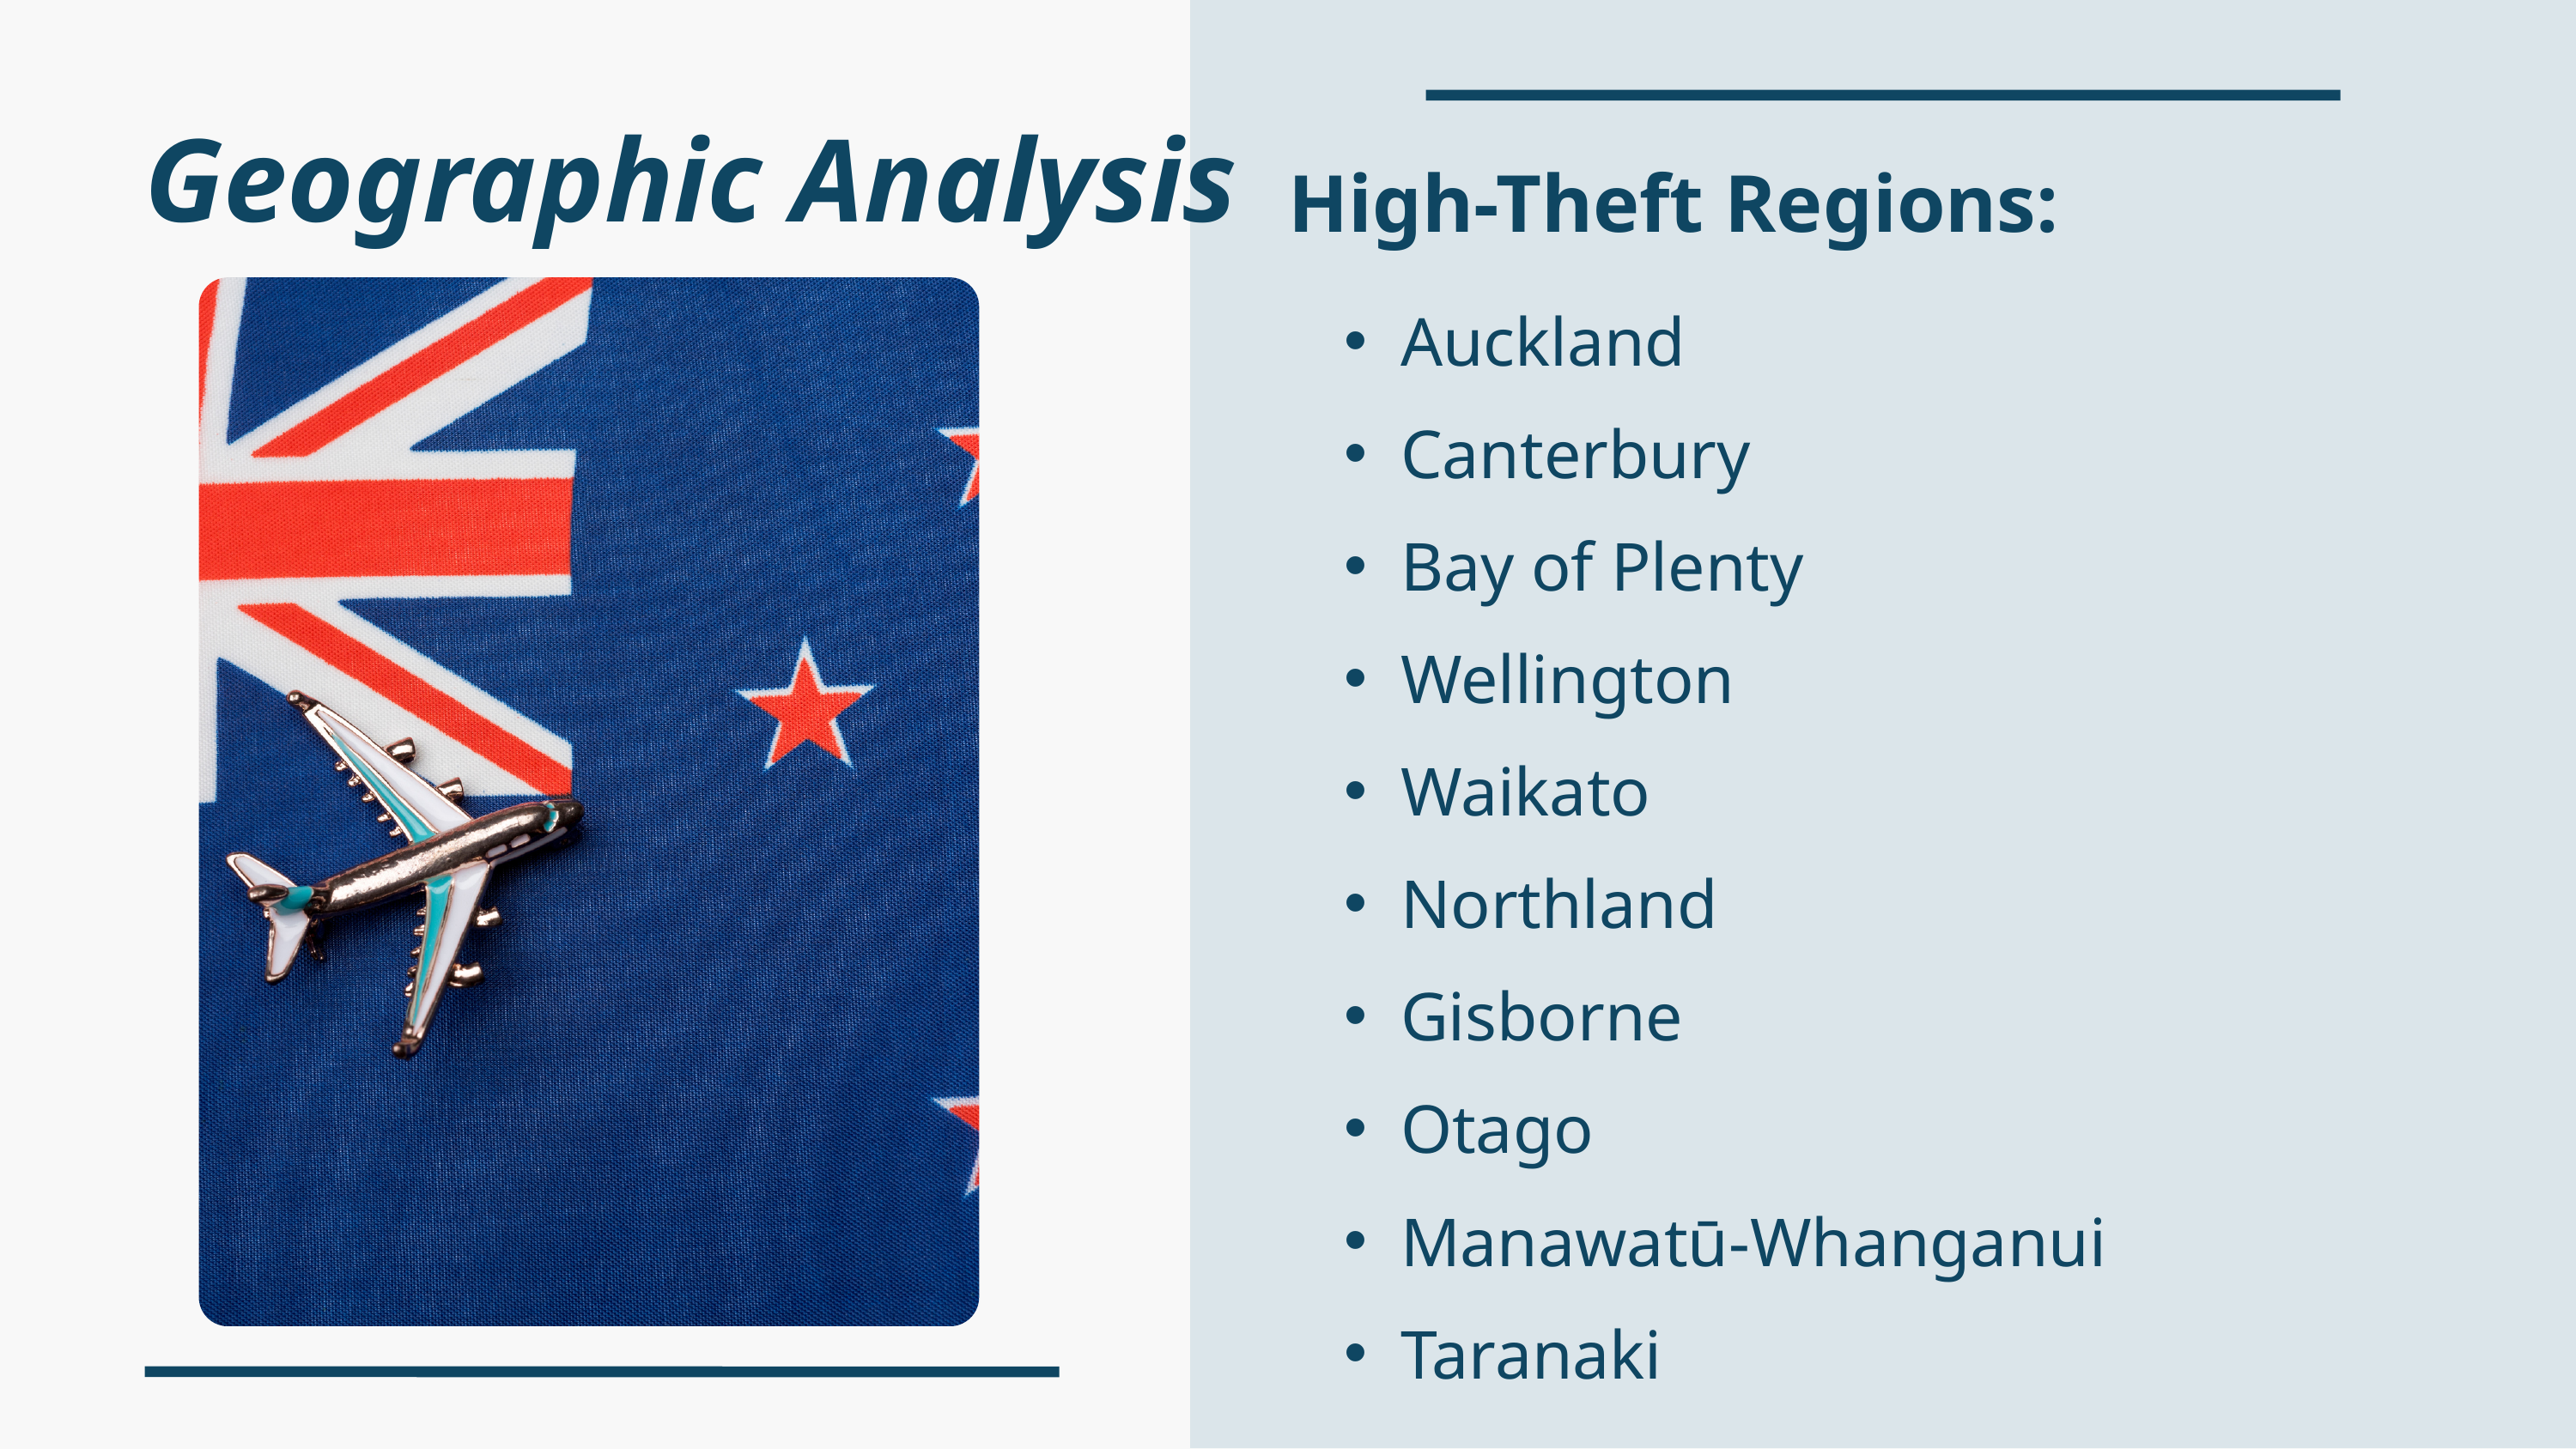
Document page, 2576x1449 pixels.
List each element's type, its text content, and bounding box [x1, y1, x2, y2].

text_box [198, 276, 980, 1327]
text_box Geographic Analysis [144, 84, 1185, 246]
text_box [1189, 0, 2576, 1449]
